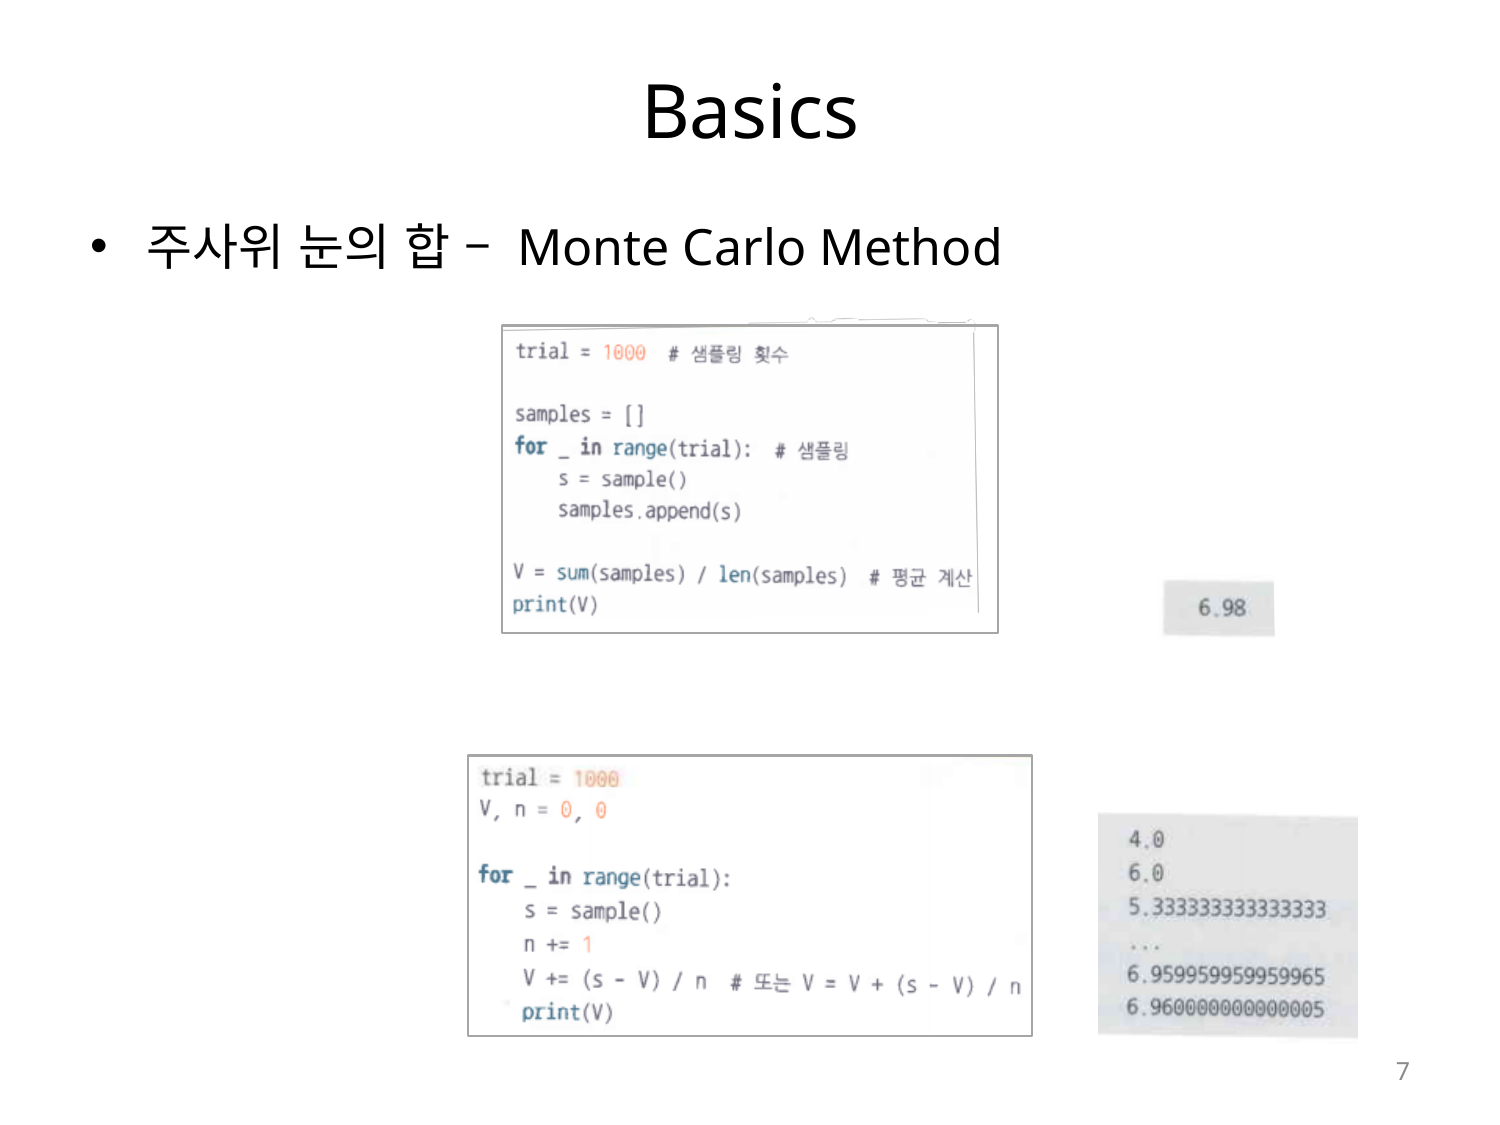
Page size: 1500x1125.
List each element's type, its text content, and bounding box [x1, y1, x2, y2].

slide_number 7 [1074, 1042, 1425, 1103]
picture [1098, 811, 1359, 1044]
title Basics [75, 45, 1425, 173]
picture [468, 756, 1032, 1035]
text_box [501, 317, 999, 633]
picture [1157, 574, 1274, 639]
